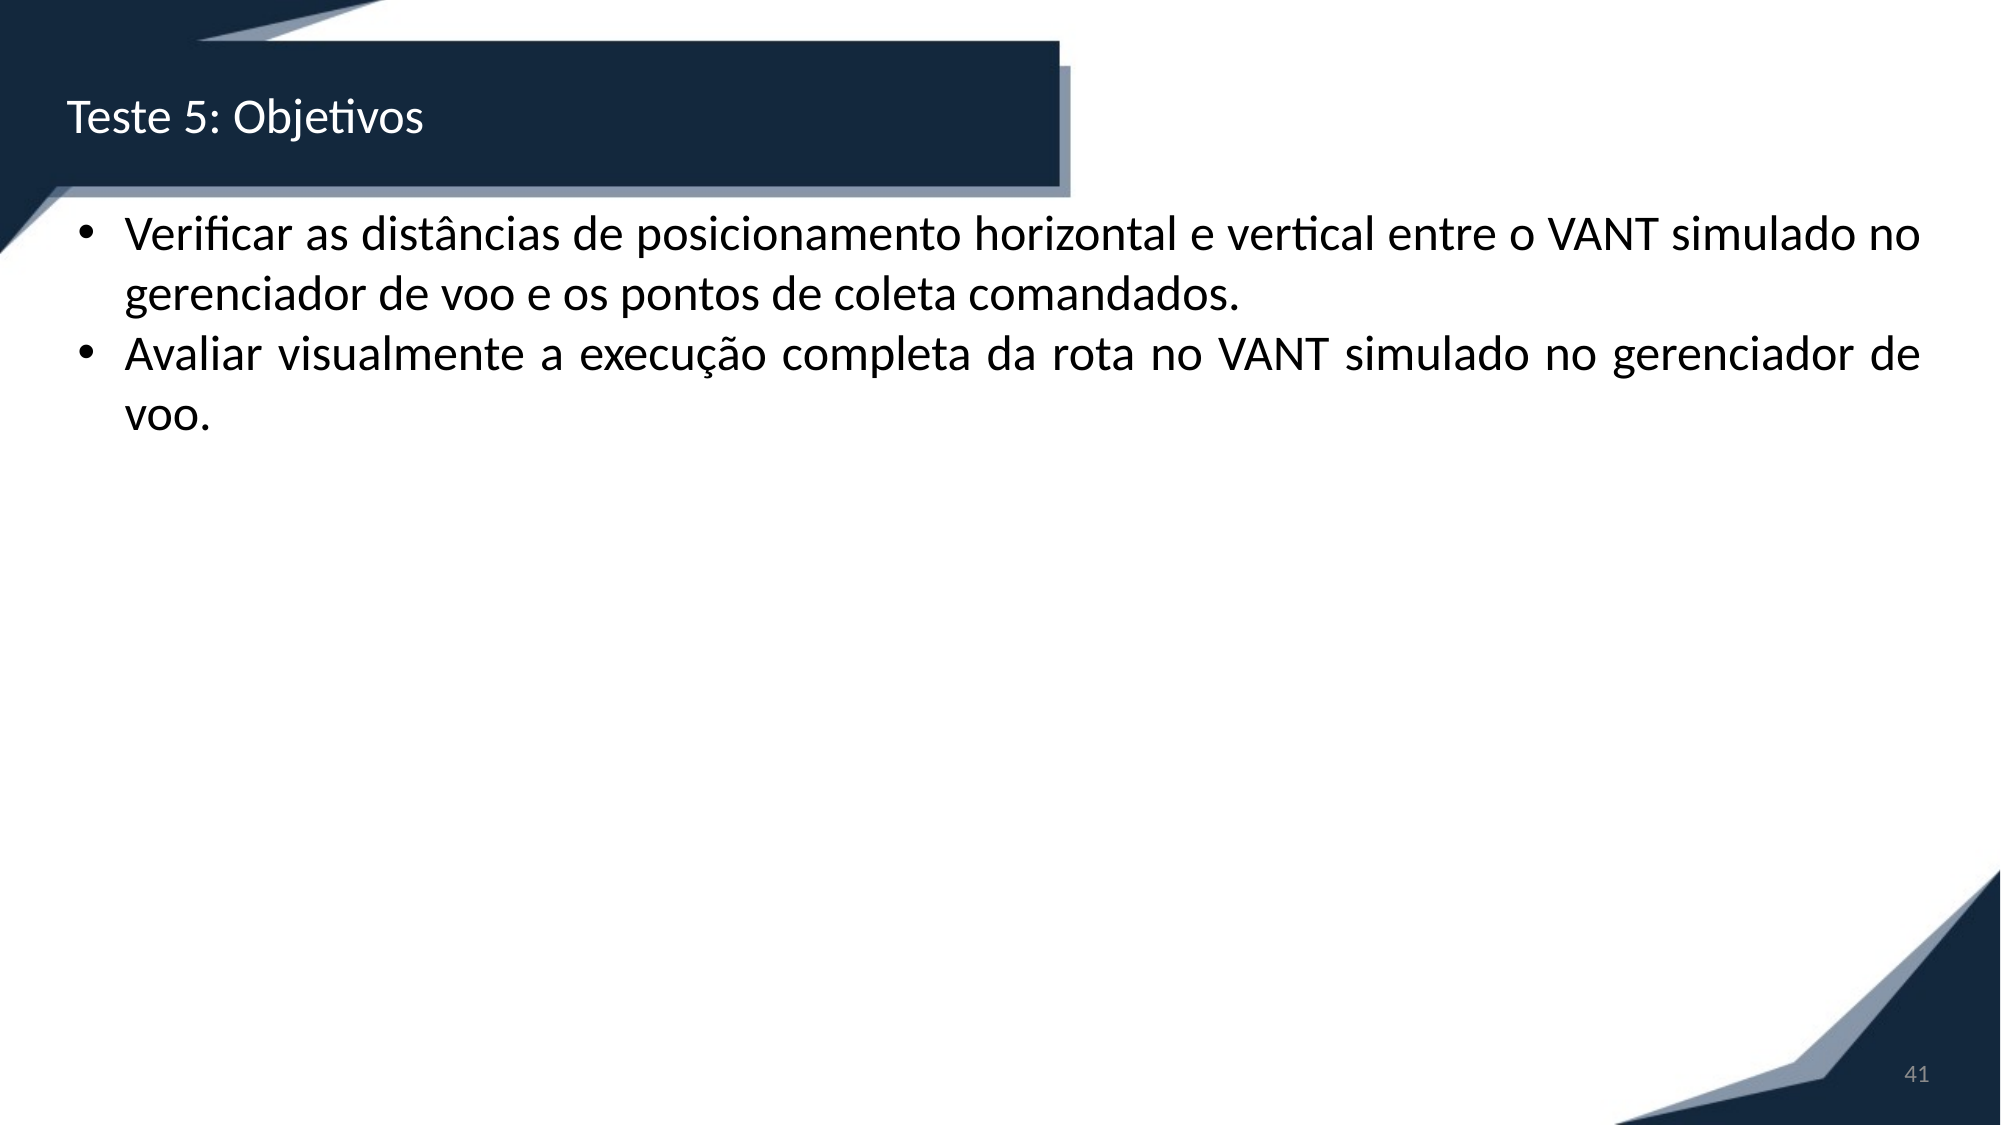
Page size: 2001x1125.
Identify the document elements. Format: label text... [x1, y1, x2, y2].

text_box Verificar as distâncias de posicionamento horizontal e vertical entre o VANT simulado no gerenciador de voo e os pontos de coleta comandados. Avaliar visualmente a execução completa da rota no VANT simulado no gerenciador de voo. [62, 193, 1937, 449]
slide_number 41 [1478, 1042, 1945, 1103]
picture [0, 0, 2001, 1125]
text_box Teste 5: Objetivos [19, 42, 1059, 185]
